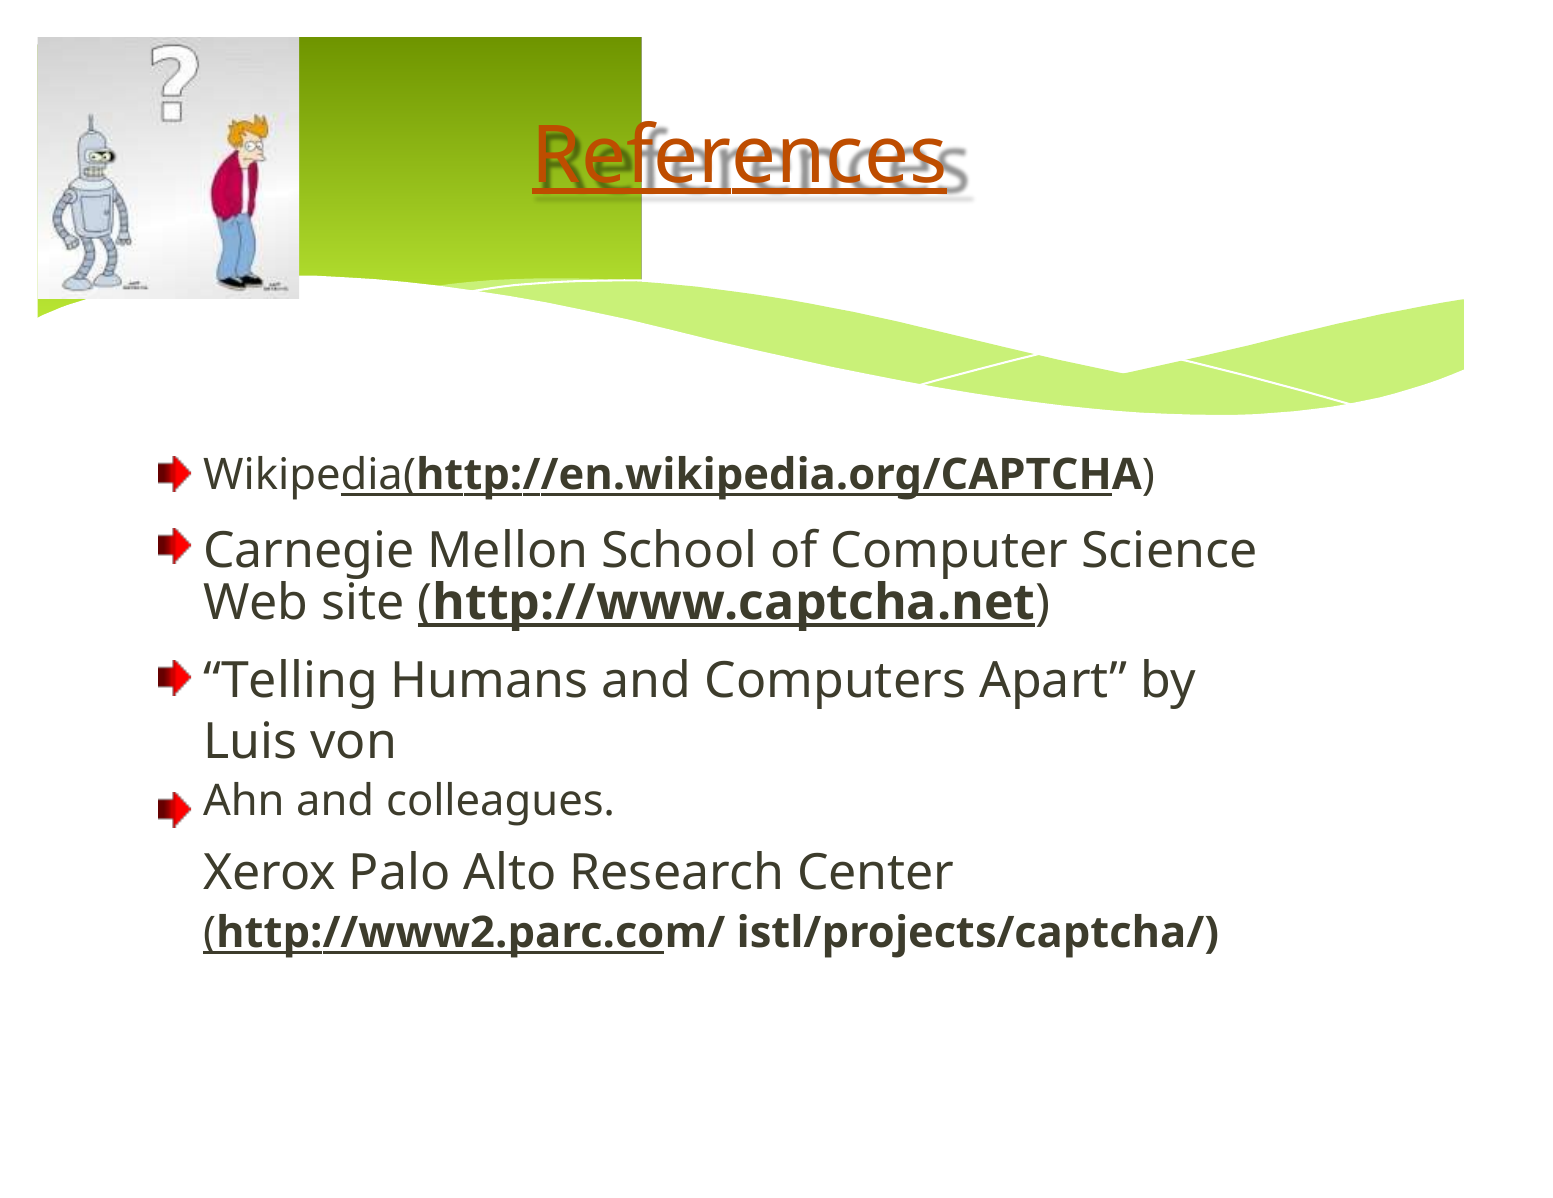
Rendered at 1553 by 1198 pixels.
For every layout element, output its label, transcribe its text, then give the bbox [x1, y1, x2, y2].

text_box [923, 278, 1463, 384]
text_box [1027, 345, 1347, 405]
text_box References [529, 120, 985, 217]
text_box [926, 365, 1325, 414]
text_box [37, 299, 83, 317]
text_box [300, 37, 1464, 359]
text_box [37, 37, 300, 299]
text_box [477, 280, 1096, 362]
text_box [442, 278, 617, 290]
text_box [158, 660, 192, 696]
text_box [158, 792, 192, 828]
text_box [1184, 299, 1464, 403]
text_box [158, 528, 192, 564]
text_box [1218, 390, 1335, 407]
text_box [158, 456, 192, 492]
text_box [584, 309, 1002, 384]
text_box [34, 275, 1466, 494]
text_box Wikipedia(http://en.wikipedia.org/CAPTCHA) Carnegie Mellon School of Computer Science Web site (http://www.captcha.net) “Telling Humans and Computers Apart” by Luis von Ahn and colleagues. Xerox Palo Alto Research Center (http://www2.parc.com/ istl/projects/captcha/) [200, 454, 1295, 906]
text_box [474, 73, 1032, 222]
